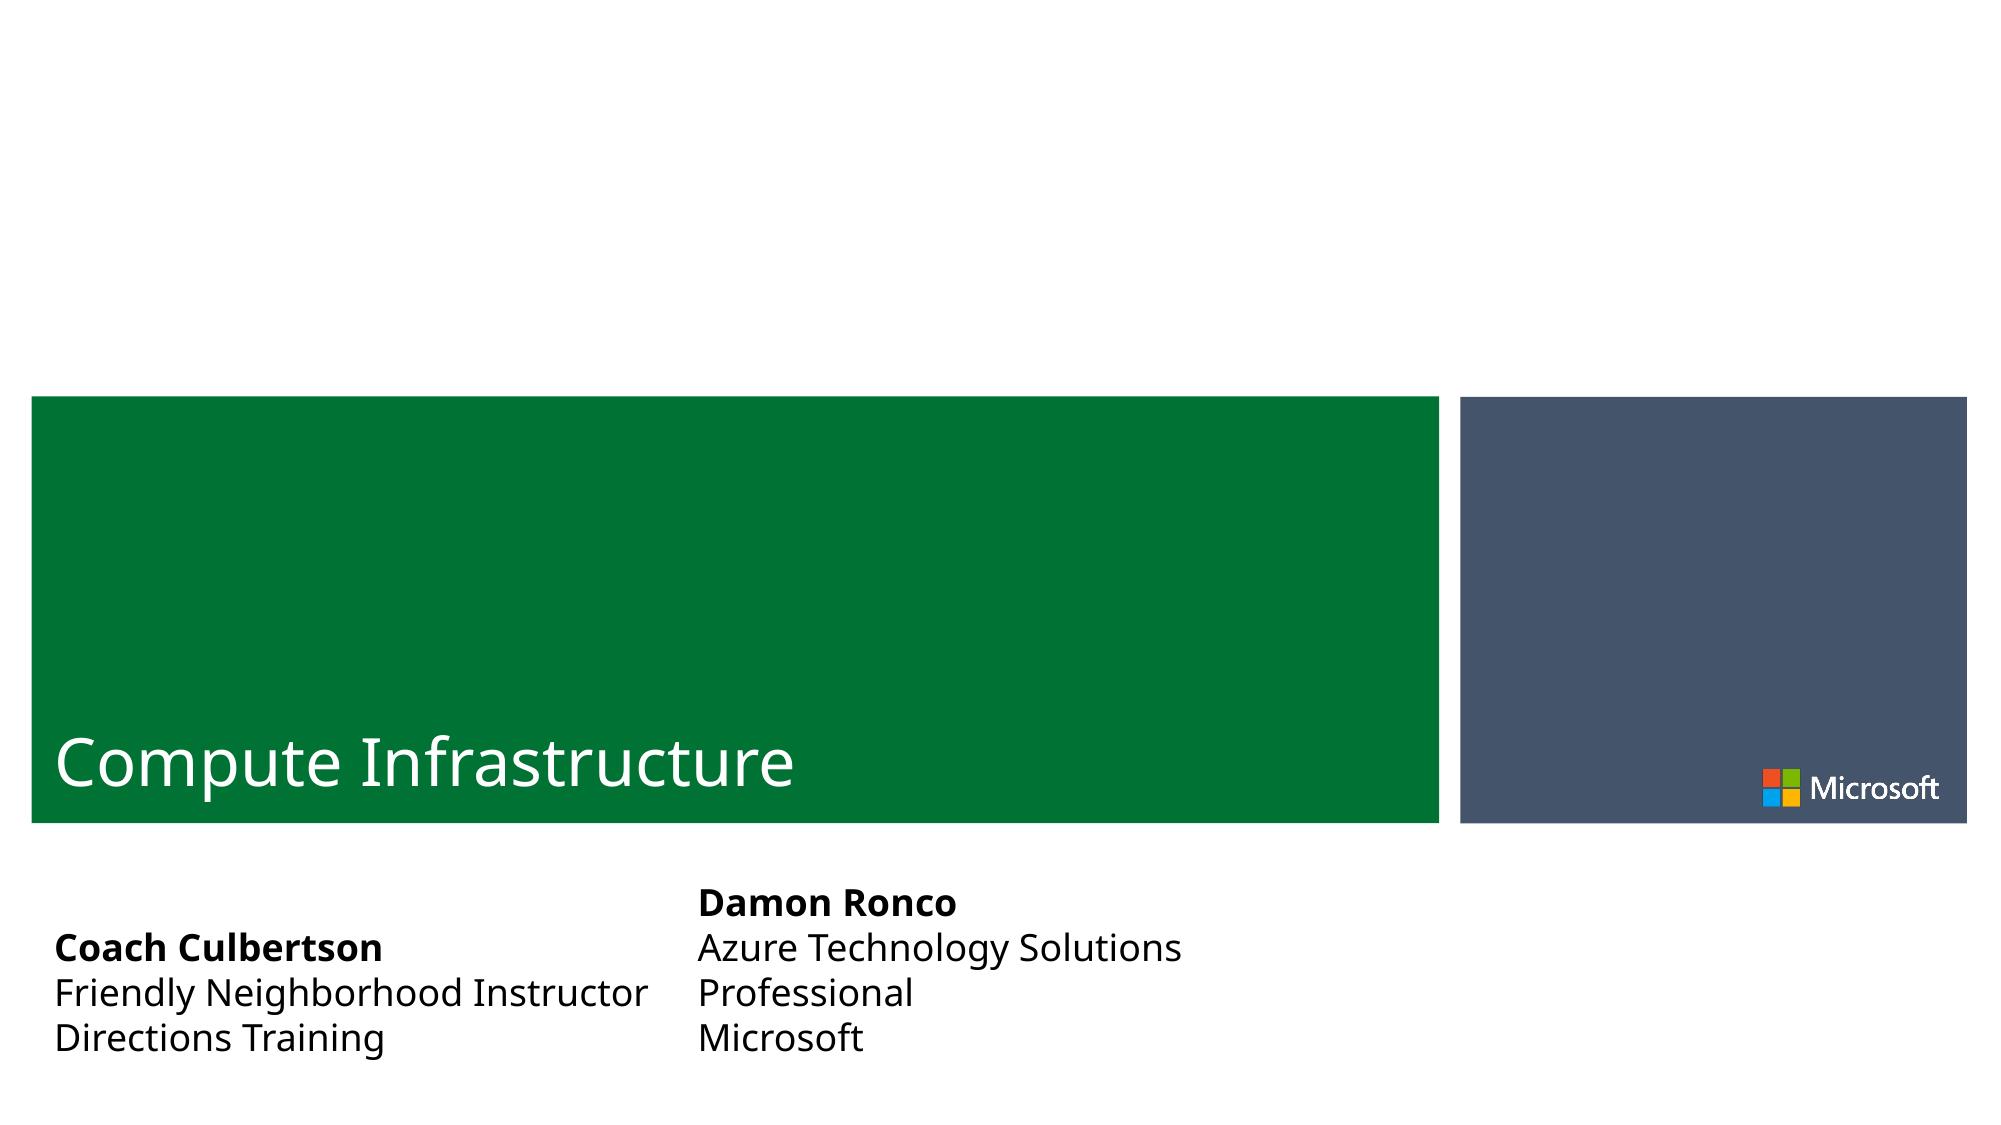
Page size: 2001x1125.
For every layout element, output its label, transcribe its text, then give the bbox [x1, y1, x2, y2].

title Compute Infrastructure [31, 396, 1440, 824]
subtitle Coach Culbertson Friendly Neighborhood Instructor Directions Training [31, 841, 675, 1082]
picture [1760, 759, 1947, 815]
text_box Damon Ronco Azure Technology Solutions Professional Microsoft [675, 841, 1362, 1082]
